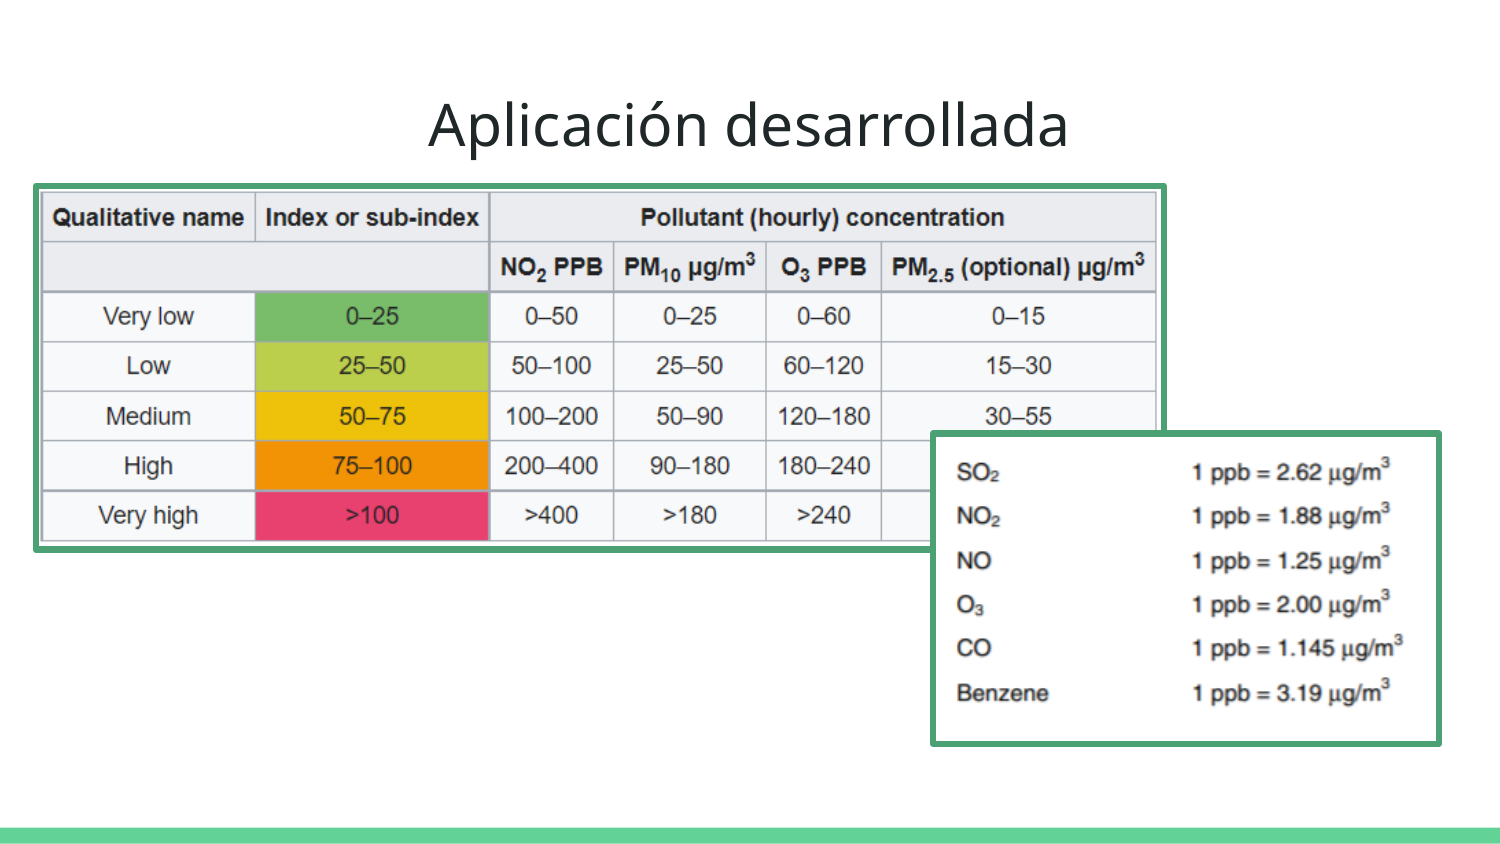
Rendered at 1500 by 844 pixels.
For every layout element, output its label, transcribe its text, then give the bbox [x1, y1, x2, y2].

picture [38, 188, 1437, 741]
title Aplicación desarrollada [51, 72, 1449, 167]
